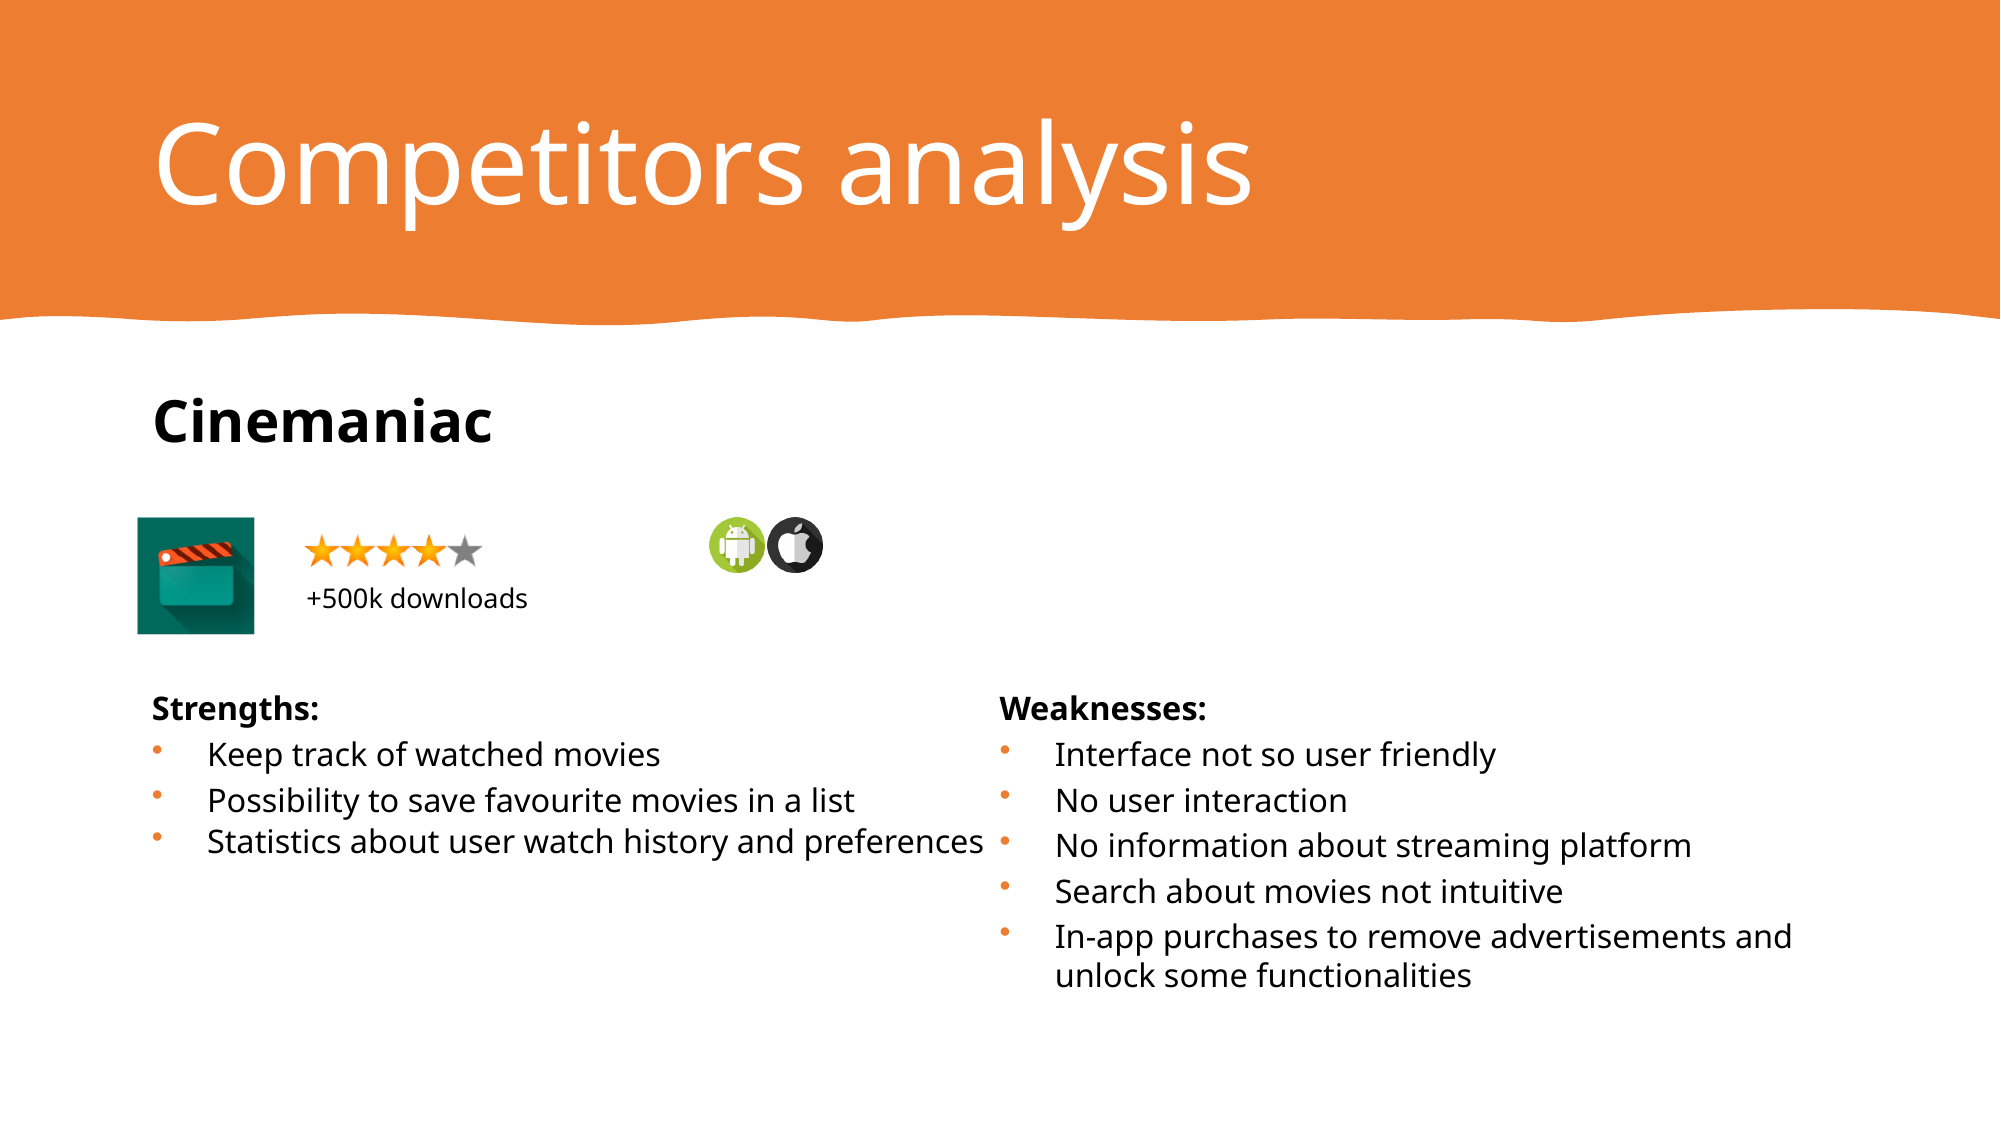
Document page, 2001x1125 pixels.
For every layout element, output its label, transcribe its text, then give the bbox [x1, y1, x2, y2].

text_box [0, 0, 2000, 327]
text_box [0, 311, 2000, 1125]
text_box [137, 385, 1863, 1041]
title Competitors analysis [137, 59, 1863, 278]
